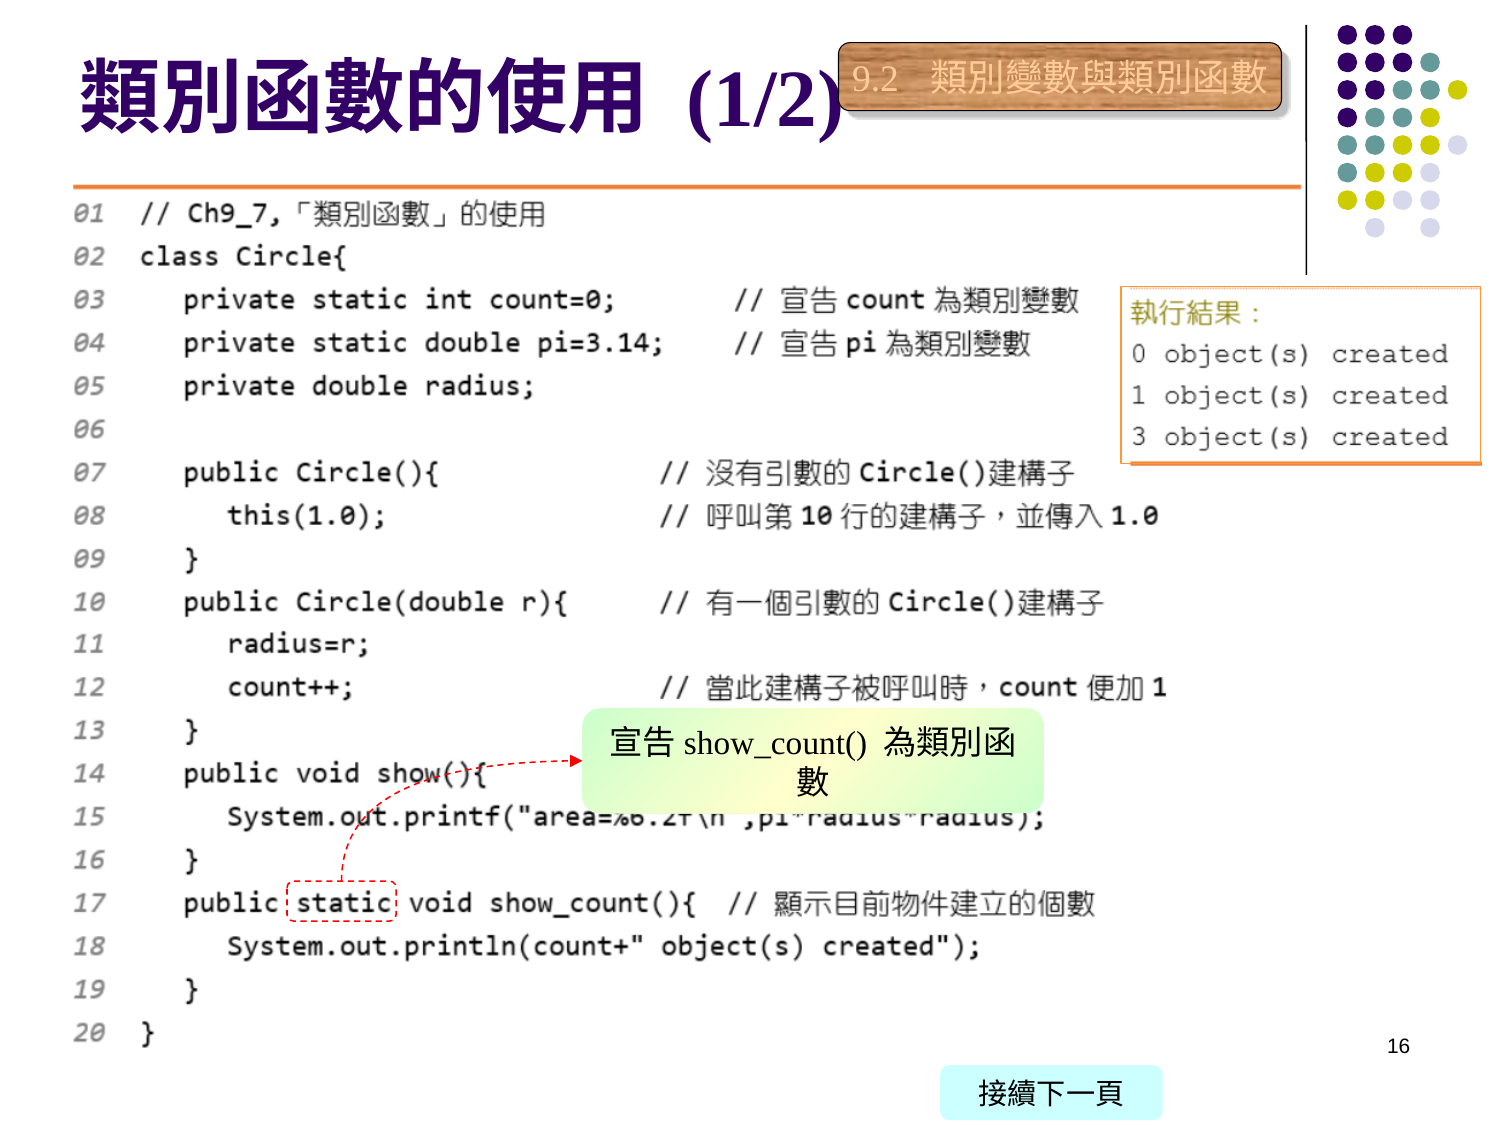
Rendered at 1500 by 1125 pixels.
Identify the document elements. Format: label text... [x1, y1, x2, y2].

text_box 接續下一頁 [940, 1065, 1163, 1121]
slide_number 16 [1074, 1025, 1425, 1100]
text_box 9.2 類別變數與類別函數 [838, 42, 1282, 111]
title 類別函數的使用 (1/2) [64, 36, 1303, 150]
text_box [401, 700, 523, 942]
picture [73, 184, 1482, 1063]
